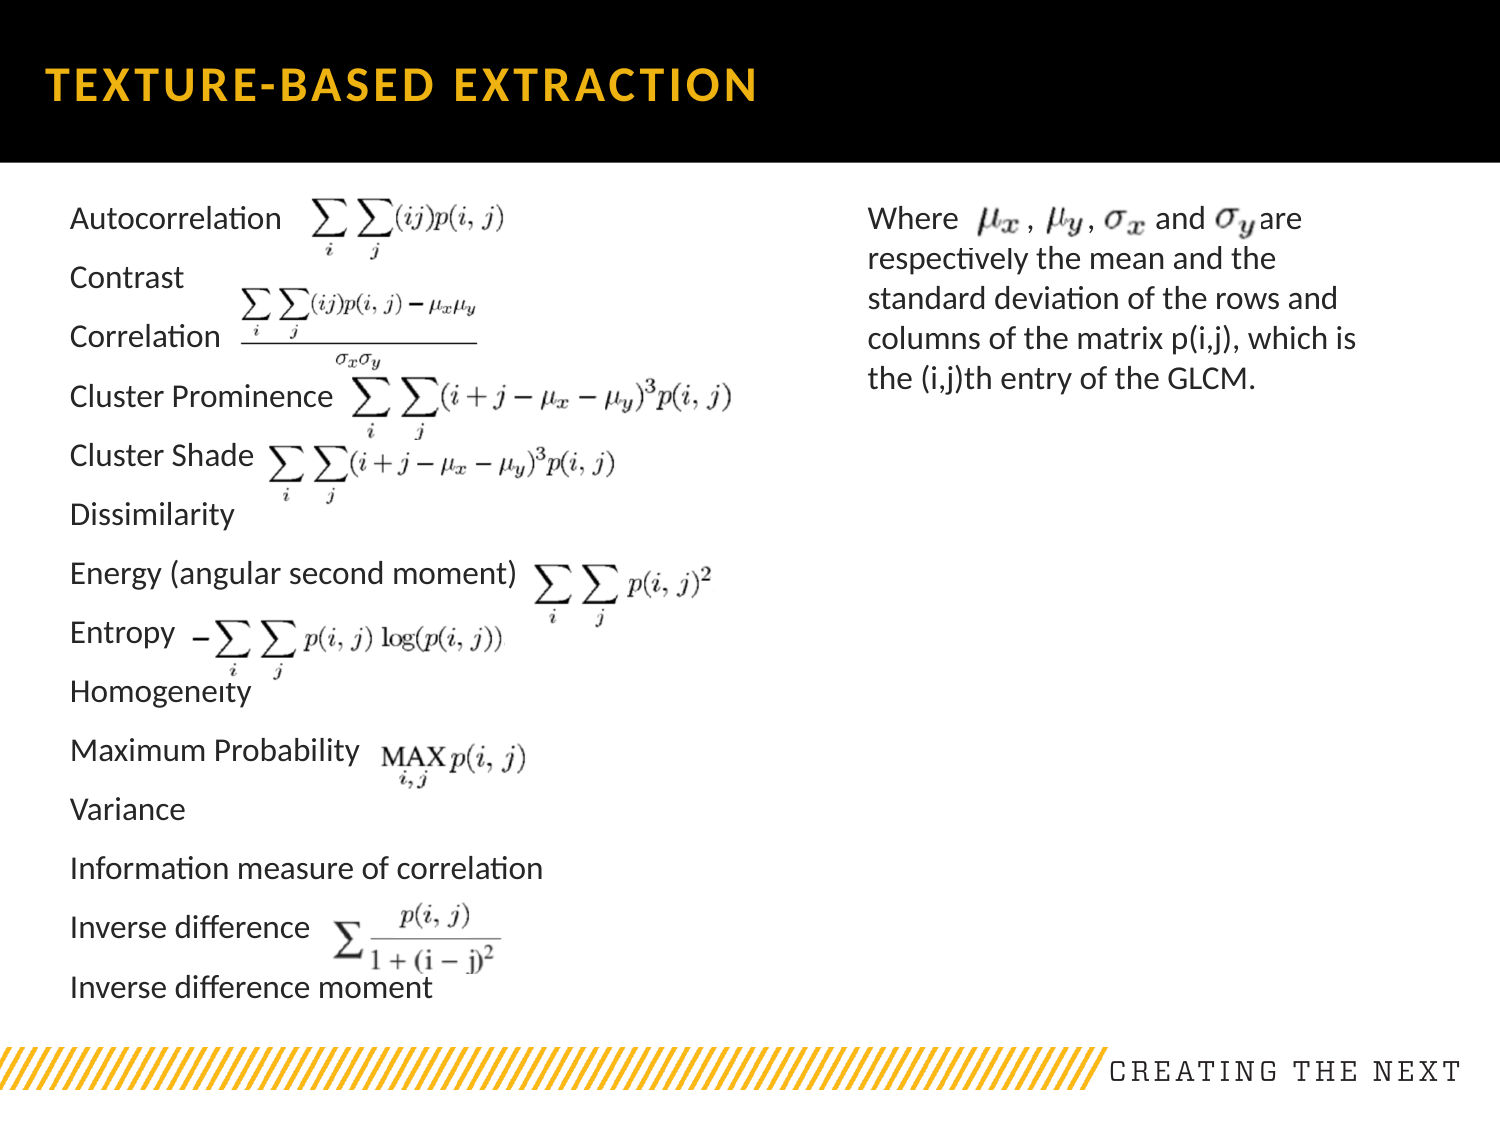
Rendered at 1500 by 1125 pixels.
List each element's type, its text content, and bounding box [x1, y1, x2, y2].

picture [304, 190, 506, 264]
picture [376, 742, 526, 795]
title TEXTURE-BASED extraction [0, 0, 1500, 163]
text_box Autocorrelation Contrast Correlation Cluster Prominence Cluster Shade Dissimilarity Energy (angular second moment) Entropy Homogeneity Maximum Probability Variance Information measure of correlation Inverse difference Inverse difference moment [24, 188, 612, 1037]
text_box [822, 188, 1411, 409]
picture [528, 561, 714, 631]
picture [237, 281, 733, 505]
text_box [321, 898, 506, 975]
picture [186, 615, 505, 684]
